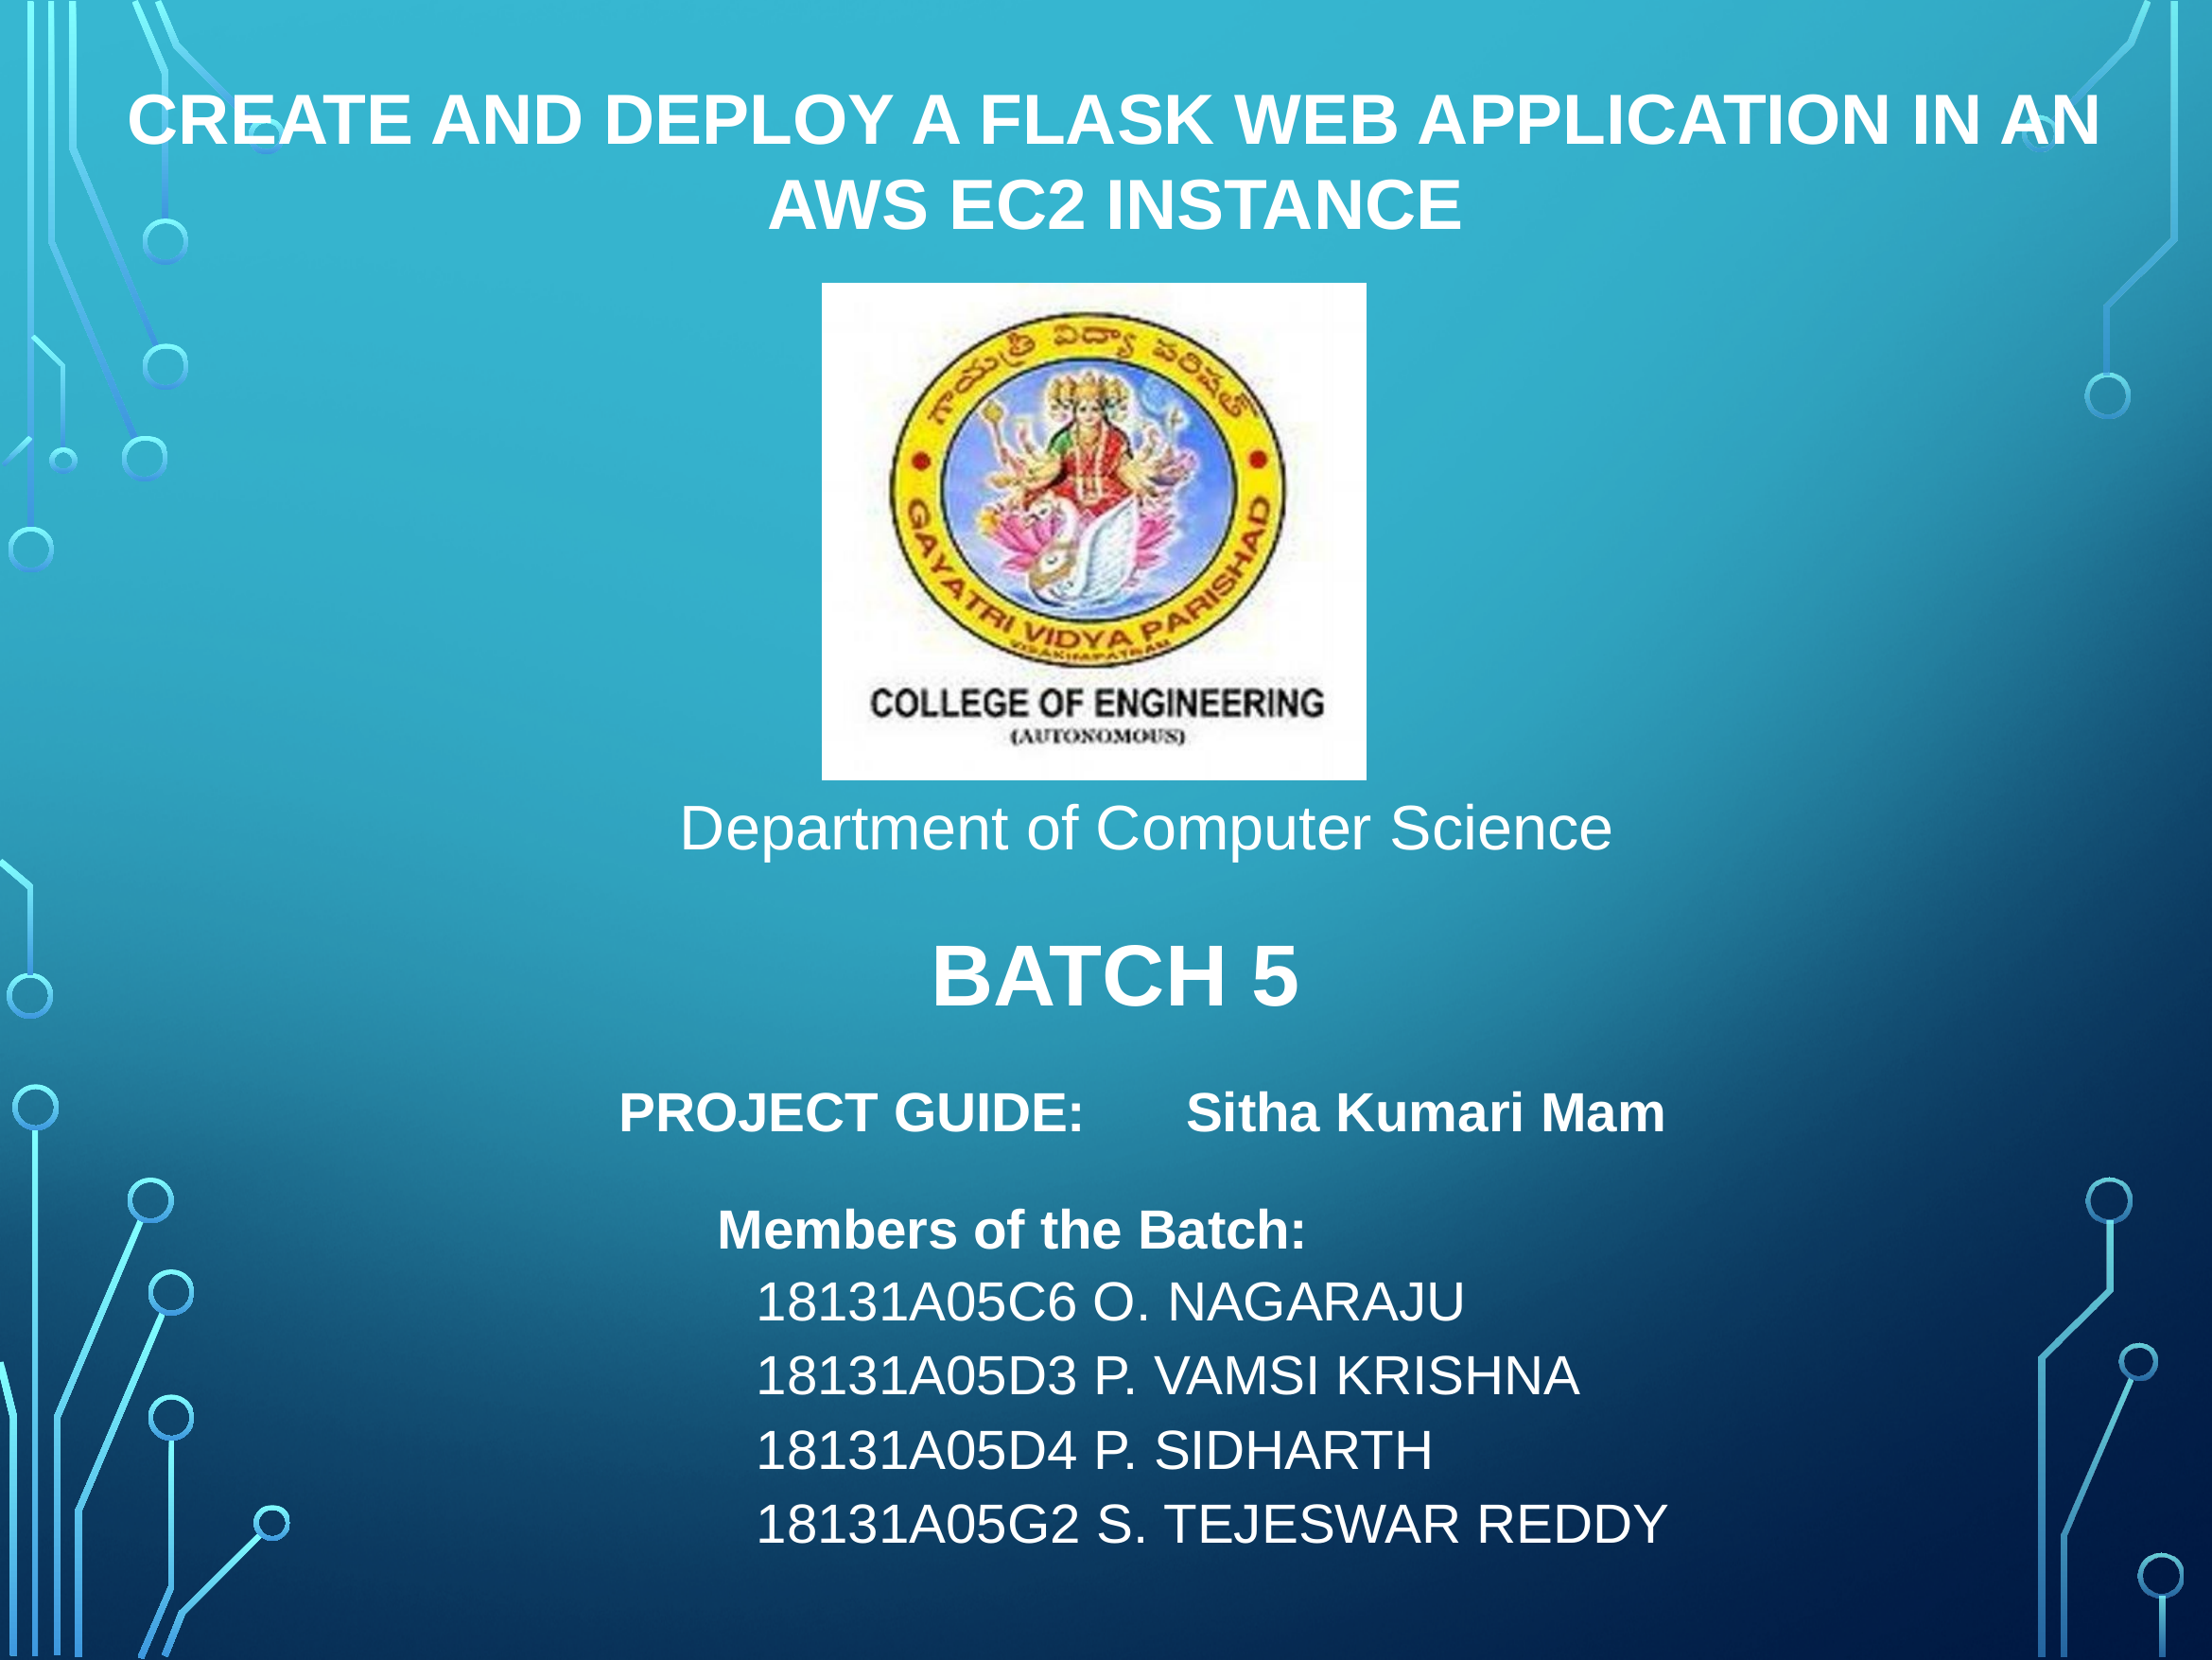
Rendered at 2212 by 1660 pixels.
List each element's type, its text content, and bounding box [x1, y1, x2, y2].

text_box CREATE AND DEPLOY A FLASK WEB APPLICATION IN AN AWS EC2 INSTANCE [51, 65, 2180, 336]
text_box Members of the Batch: 18131A05C6 O. NAGARAJU 18131A05D3 P. VAMSI KRISHNA 18131A05D4 P. SIDHARTH 18131A05G2 S. TEJESWAR REDDY [715, 1185, 1706, 1555]
text_box BATCH 5 [790, 912, 1441, 1031]
picture [822, 283, 1367, 780]
text_box PROJECT GUIDE: Sitha Kumari Mam [580, 1074, 1703, 1143]
text_box Department of Computer Science [580, 779, 1716, 870]
